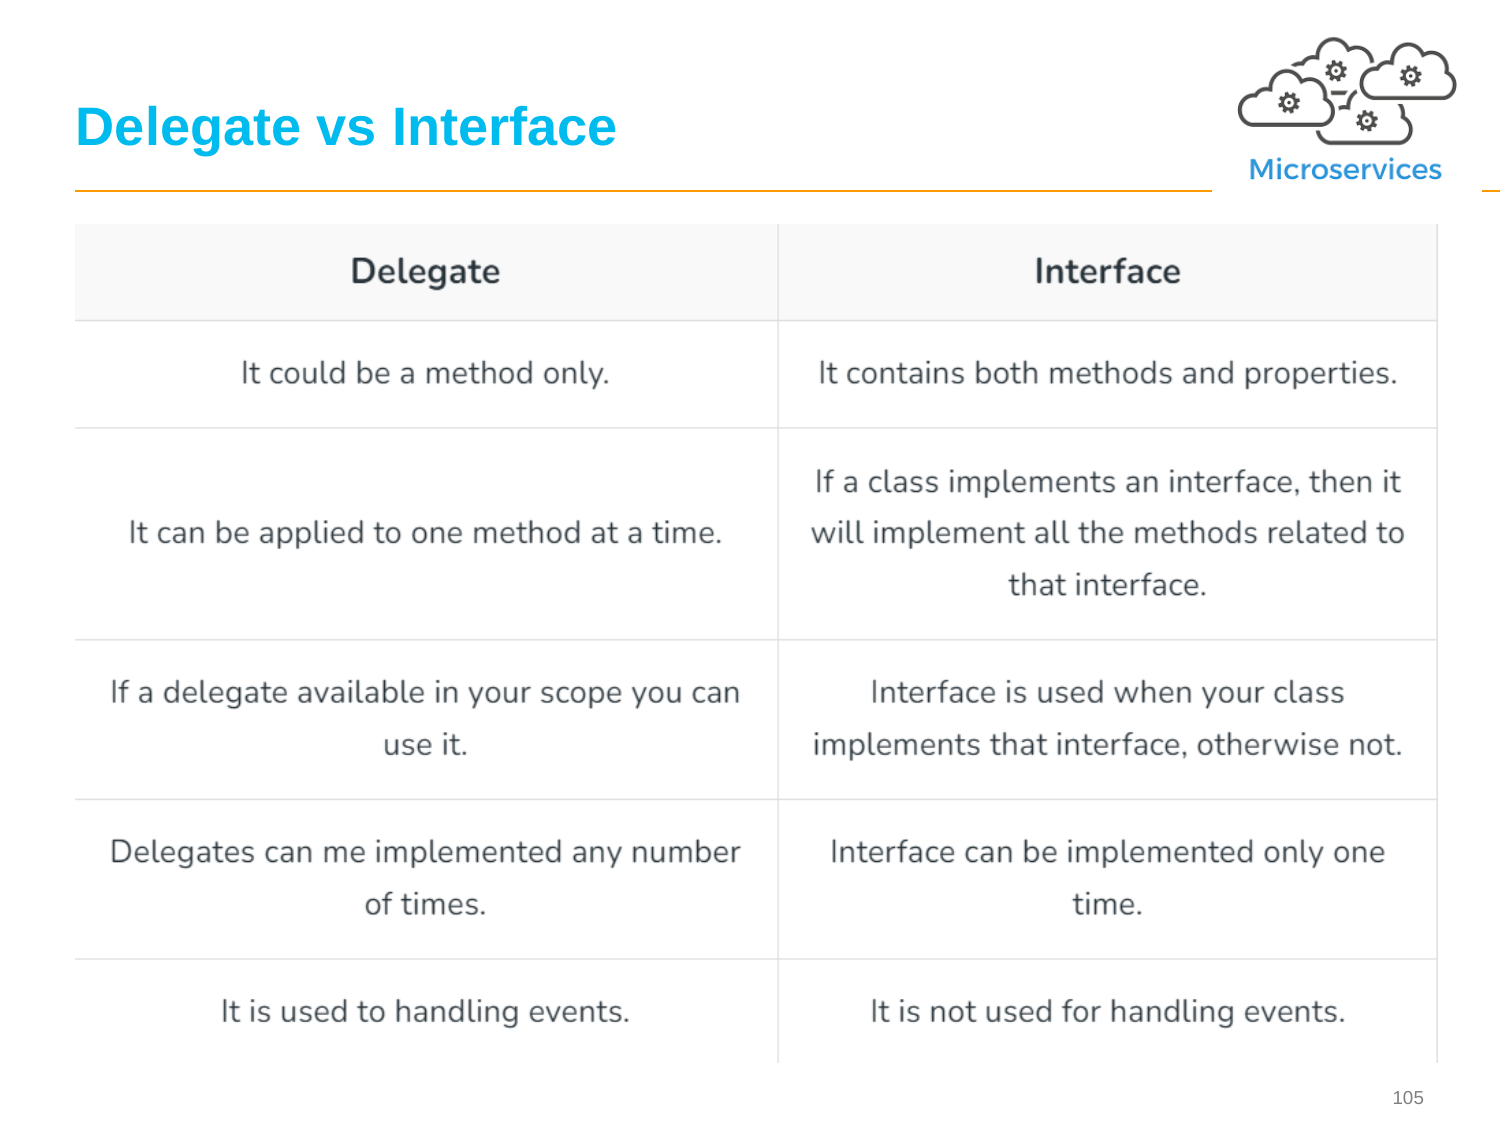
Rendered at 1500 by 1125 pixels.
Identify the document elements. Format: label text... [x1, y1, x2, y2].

picture [75, 224, 1438, 1063]
title Delegate vs Interface [75, 27, 1422, 157]
picture [1212, 1, 1482, 203]
